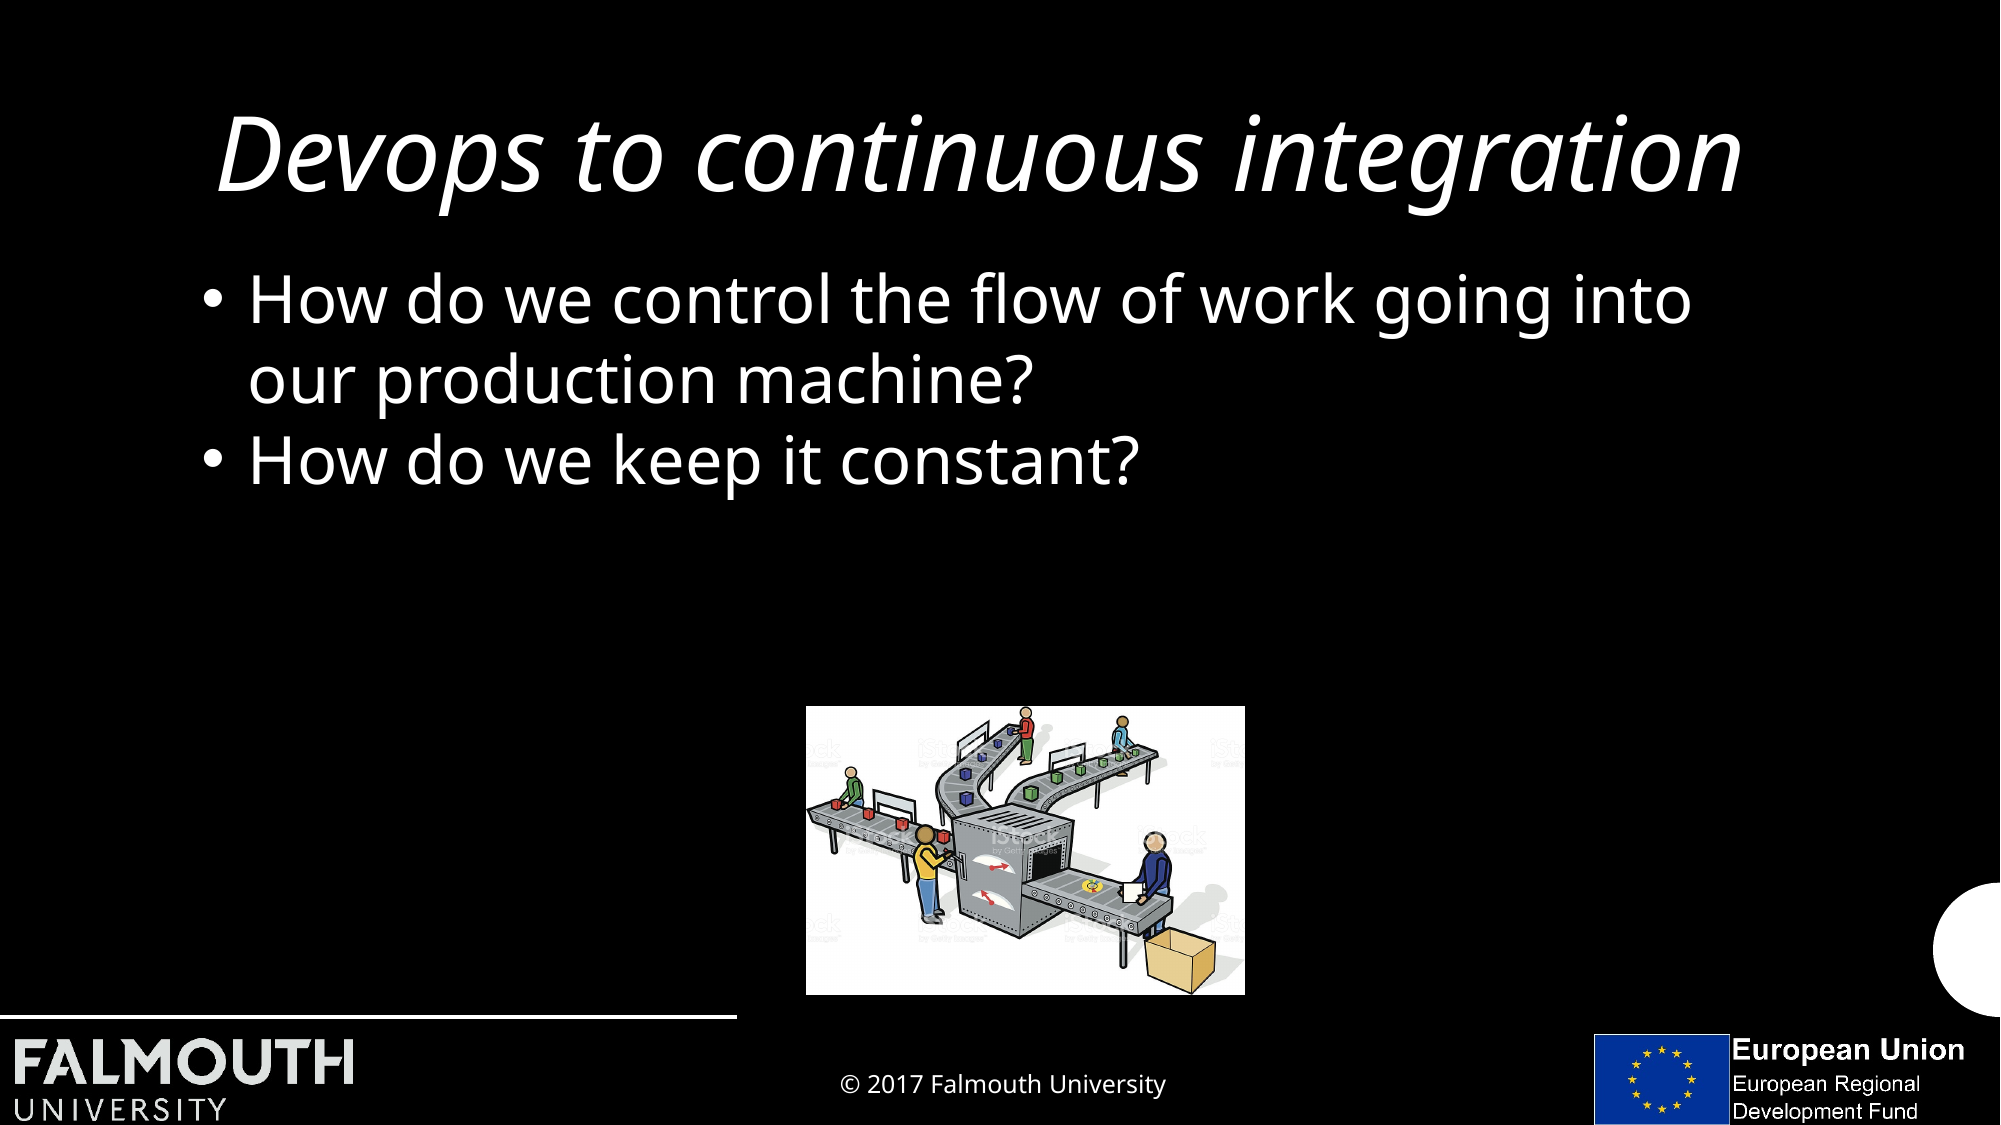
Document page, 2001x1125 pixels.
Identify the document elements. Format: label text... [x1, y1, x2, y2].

list How do we control the flow of work going into our production machine? How do we keep it constant? [186, 249, 1762, 914]
picture [15, 1038, 353, 1121]
picture [806, 706, 1245, 995]
title Devops to continuous integration [125, 93, 1762, 266]
picture [1594, 1034, 2000, 1125]
